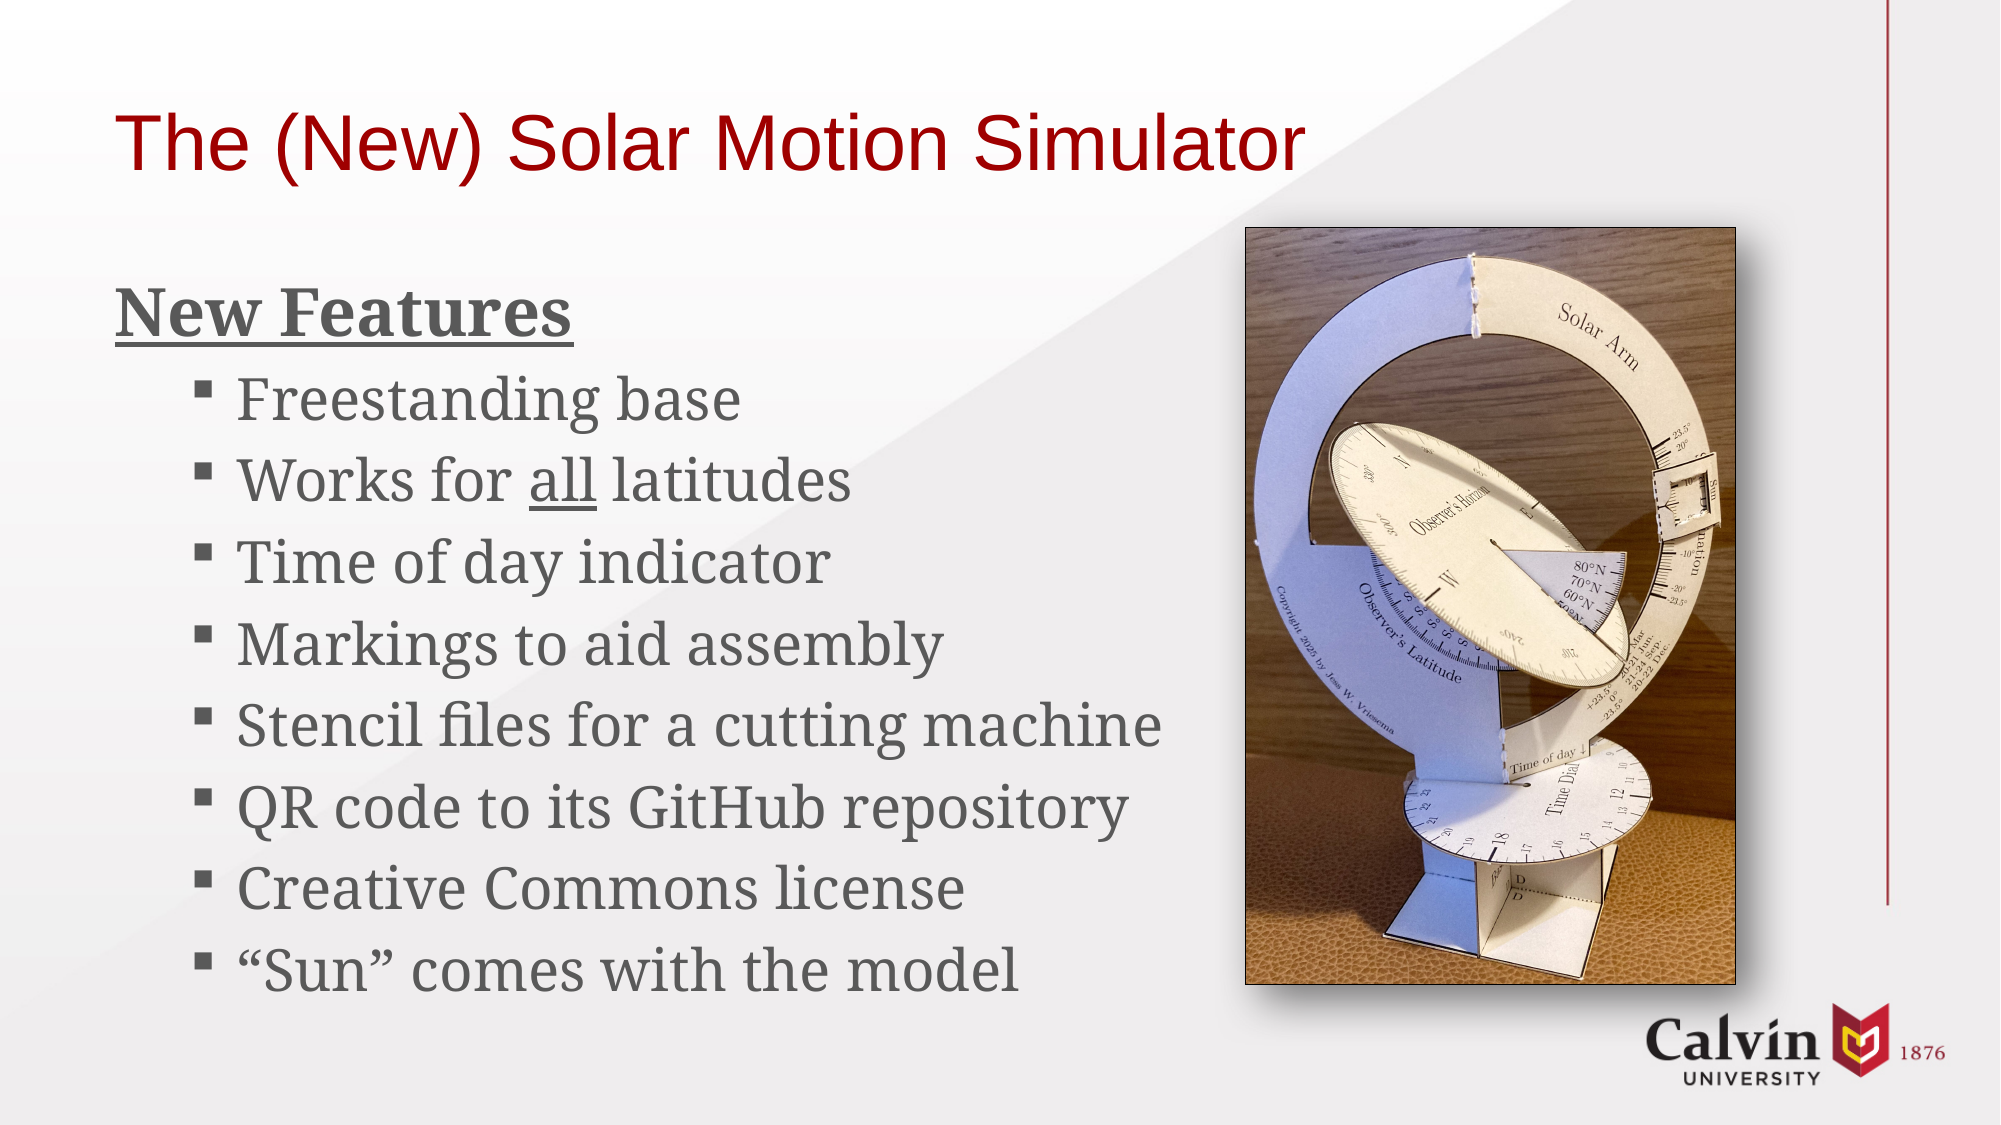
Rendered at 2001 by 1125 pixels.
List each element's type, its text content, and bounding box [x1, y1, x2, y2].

list New Features Freestanding base Works for all latitudes Time of day indicator Markings to aid assembly Stencil files for a cutting machine QR code to its GitHub repository Creative Commons license “Sun” comes with the model [99, 262, 1224, 1005]
picture [0, 0, 2001, 1125]
title The (New) Solar Motion Simulator [99, 45, 1900, 233]
